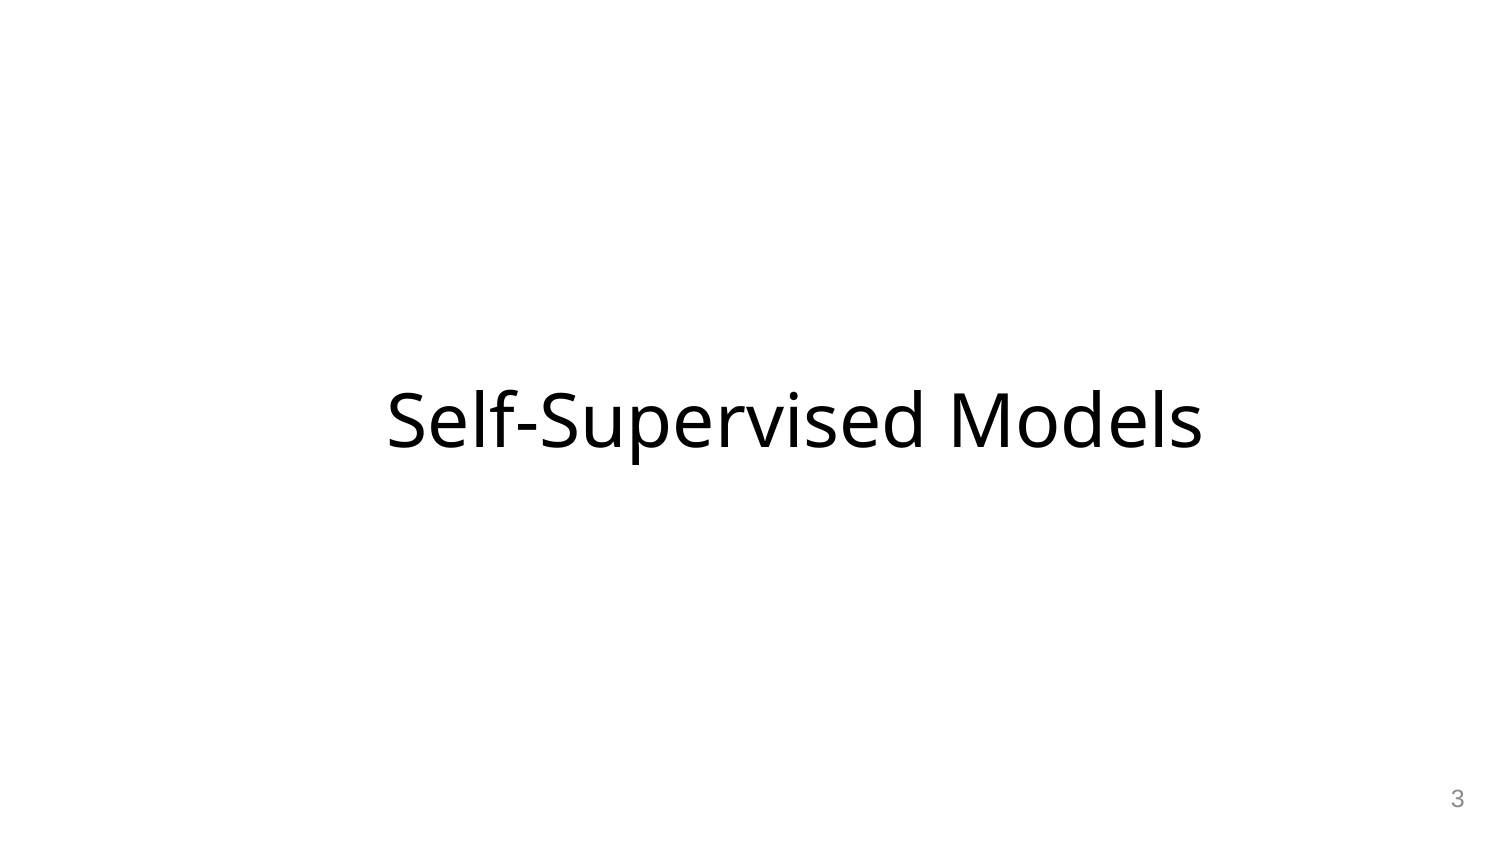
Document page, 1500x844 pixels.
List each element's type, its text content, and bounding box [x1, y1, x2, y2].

text_box Self-Supervised Models [371, 354, 1500, 493]
slide_number 3 [1389, 764, 1480, 830]
